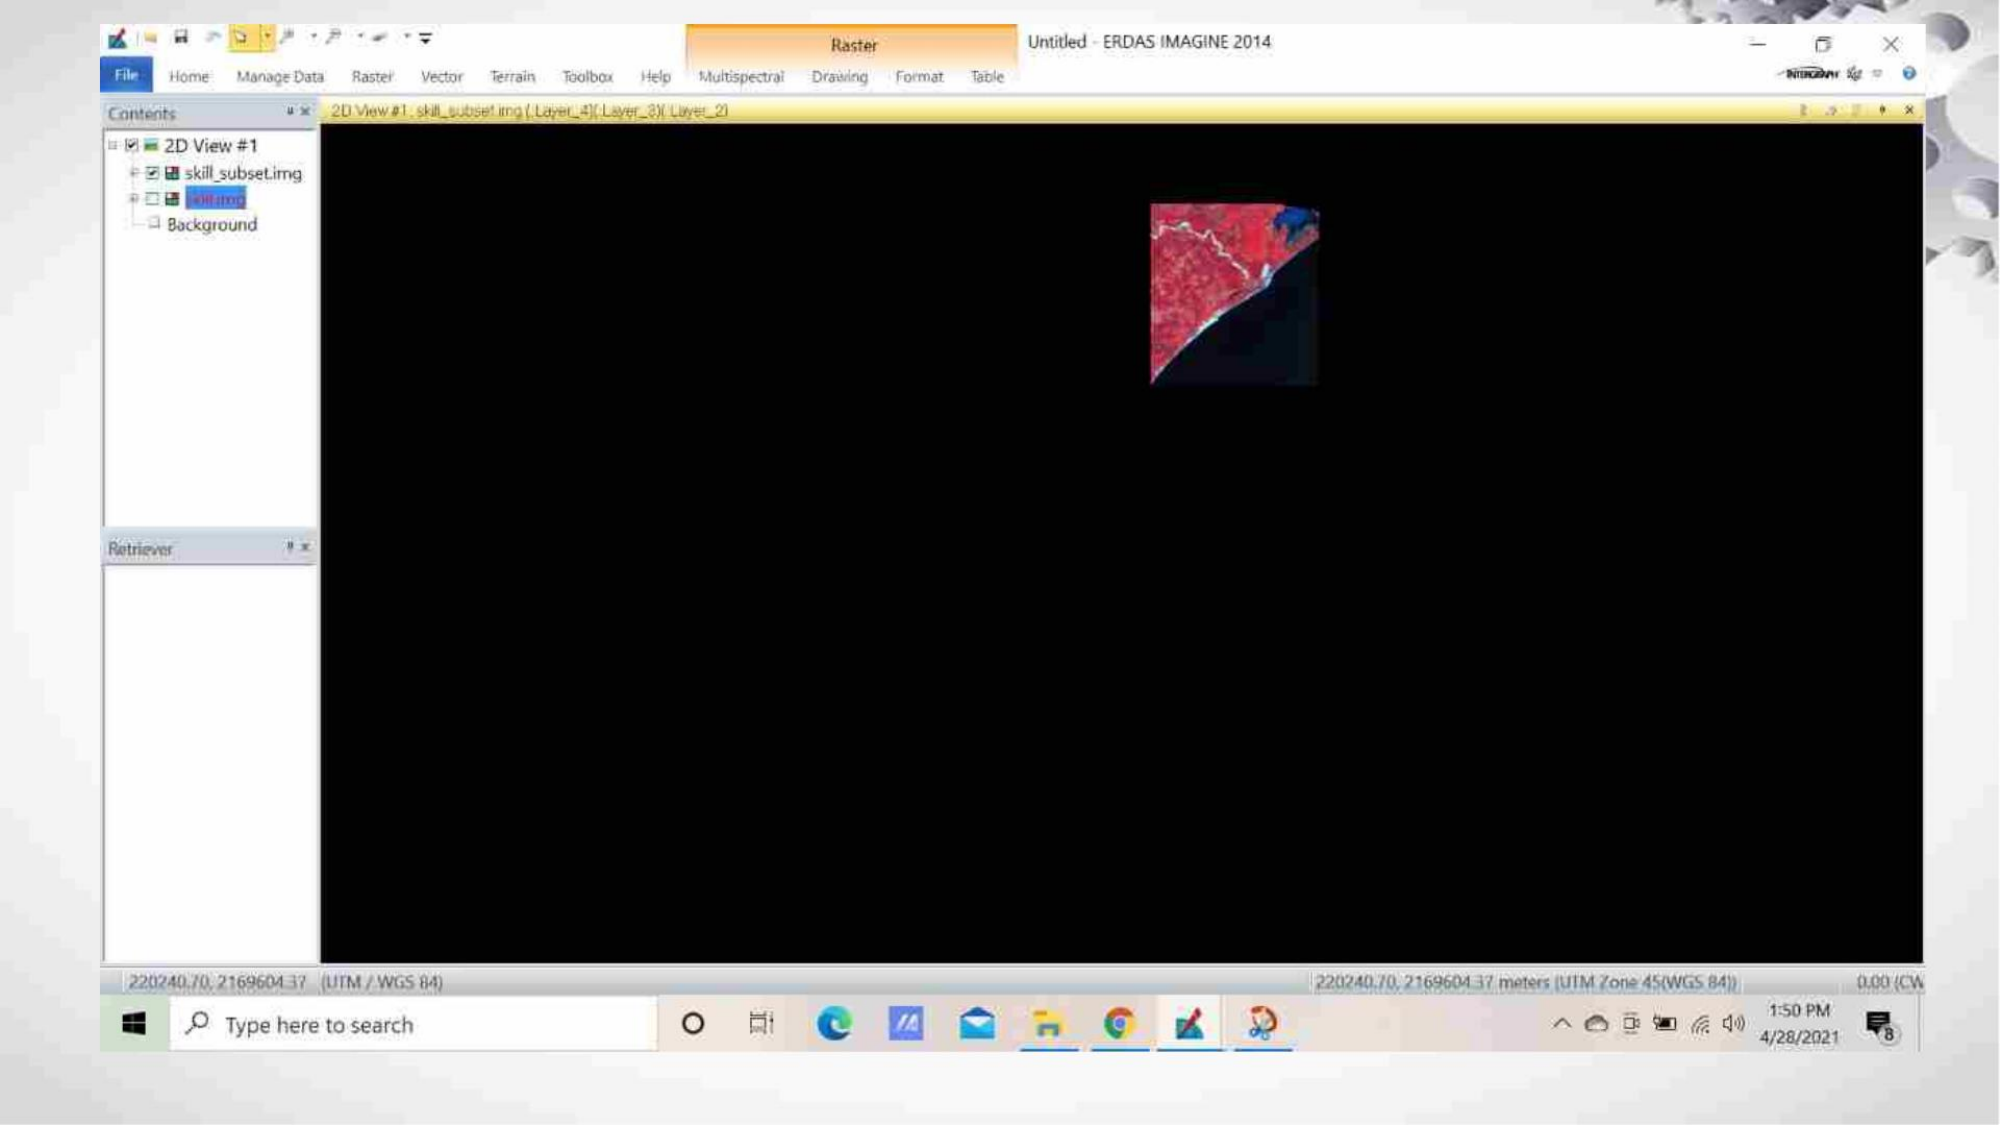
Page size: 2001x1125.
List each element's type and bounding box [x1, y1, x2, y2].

text_box [0, 0, 2000, 1125]
